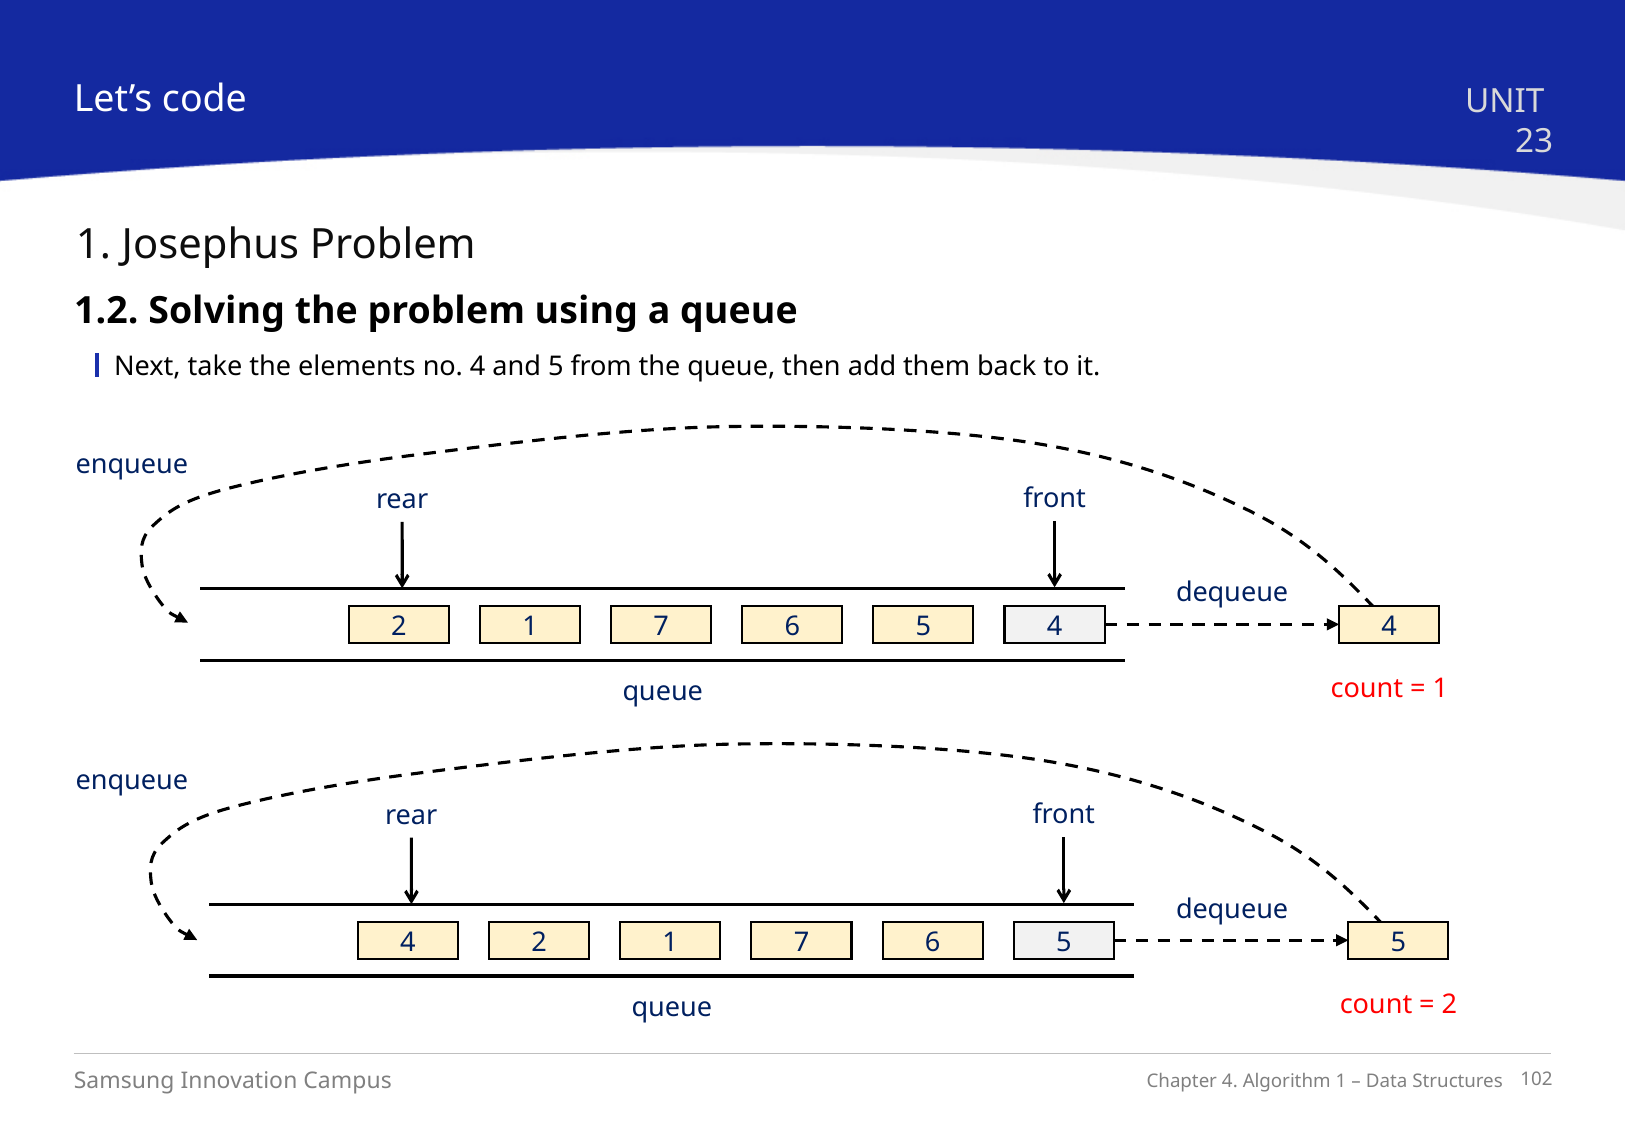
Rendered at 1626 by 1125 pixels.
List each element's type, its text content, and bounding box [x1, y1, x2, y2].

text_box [59, 216, 1554, 339]
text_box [24, 426, 1542, 714]
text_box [24, 743, 1551, 1030]
text_box Next, take the elements no. 4 and 5 from the queue, then add them back to it. [94, 347, 1554, 382]
text_box UNIT 23 [1422, 78, 1554, 159]
text_box Let’s code [73, 73, 981, 120]
picture [0, 0, 1625, 1125]
